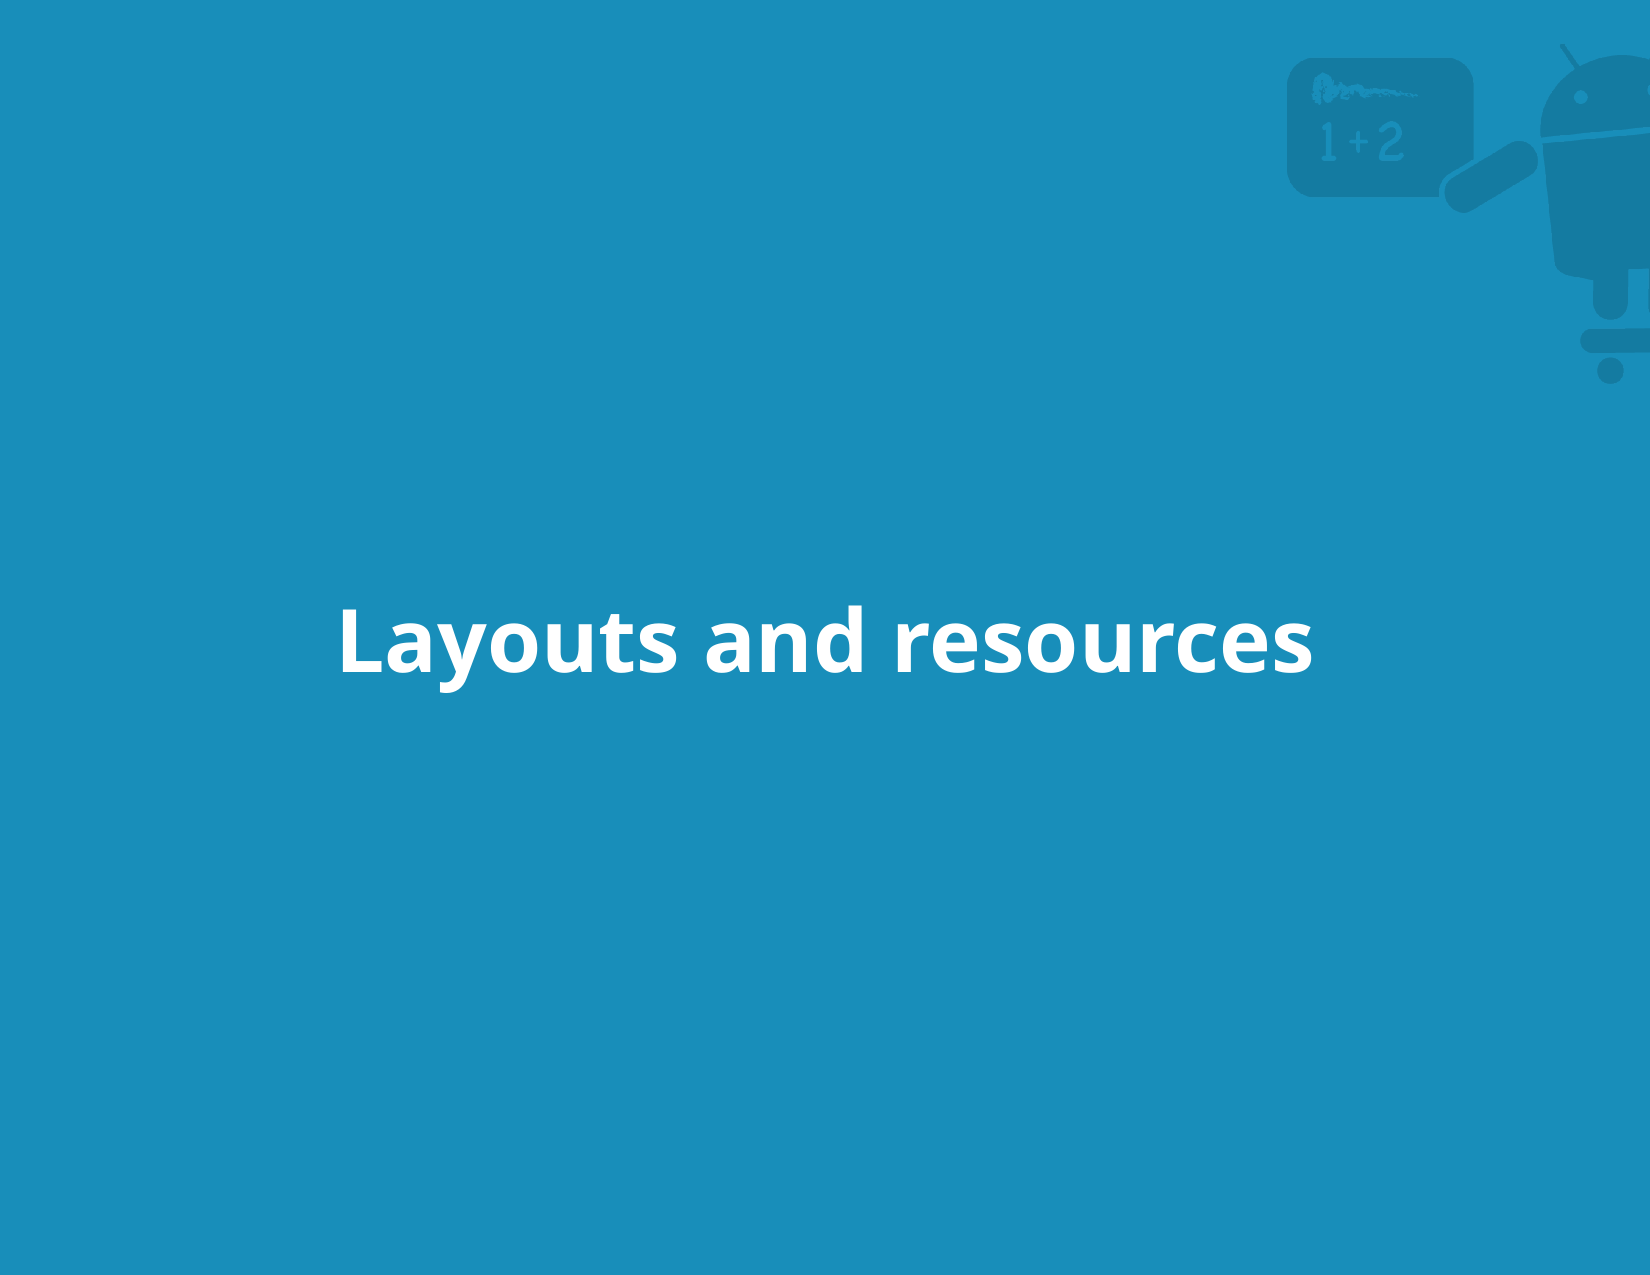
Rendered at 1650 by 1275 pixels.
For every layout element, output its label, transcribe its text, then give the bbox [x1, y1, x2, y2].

title Layouts and resources [206, 522, 1444, 753]
